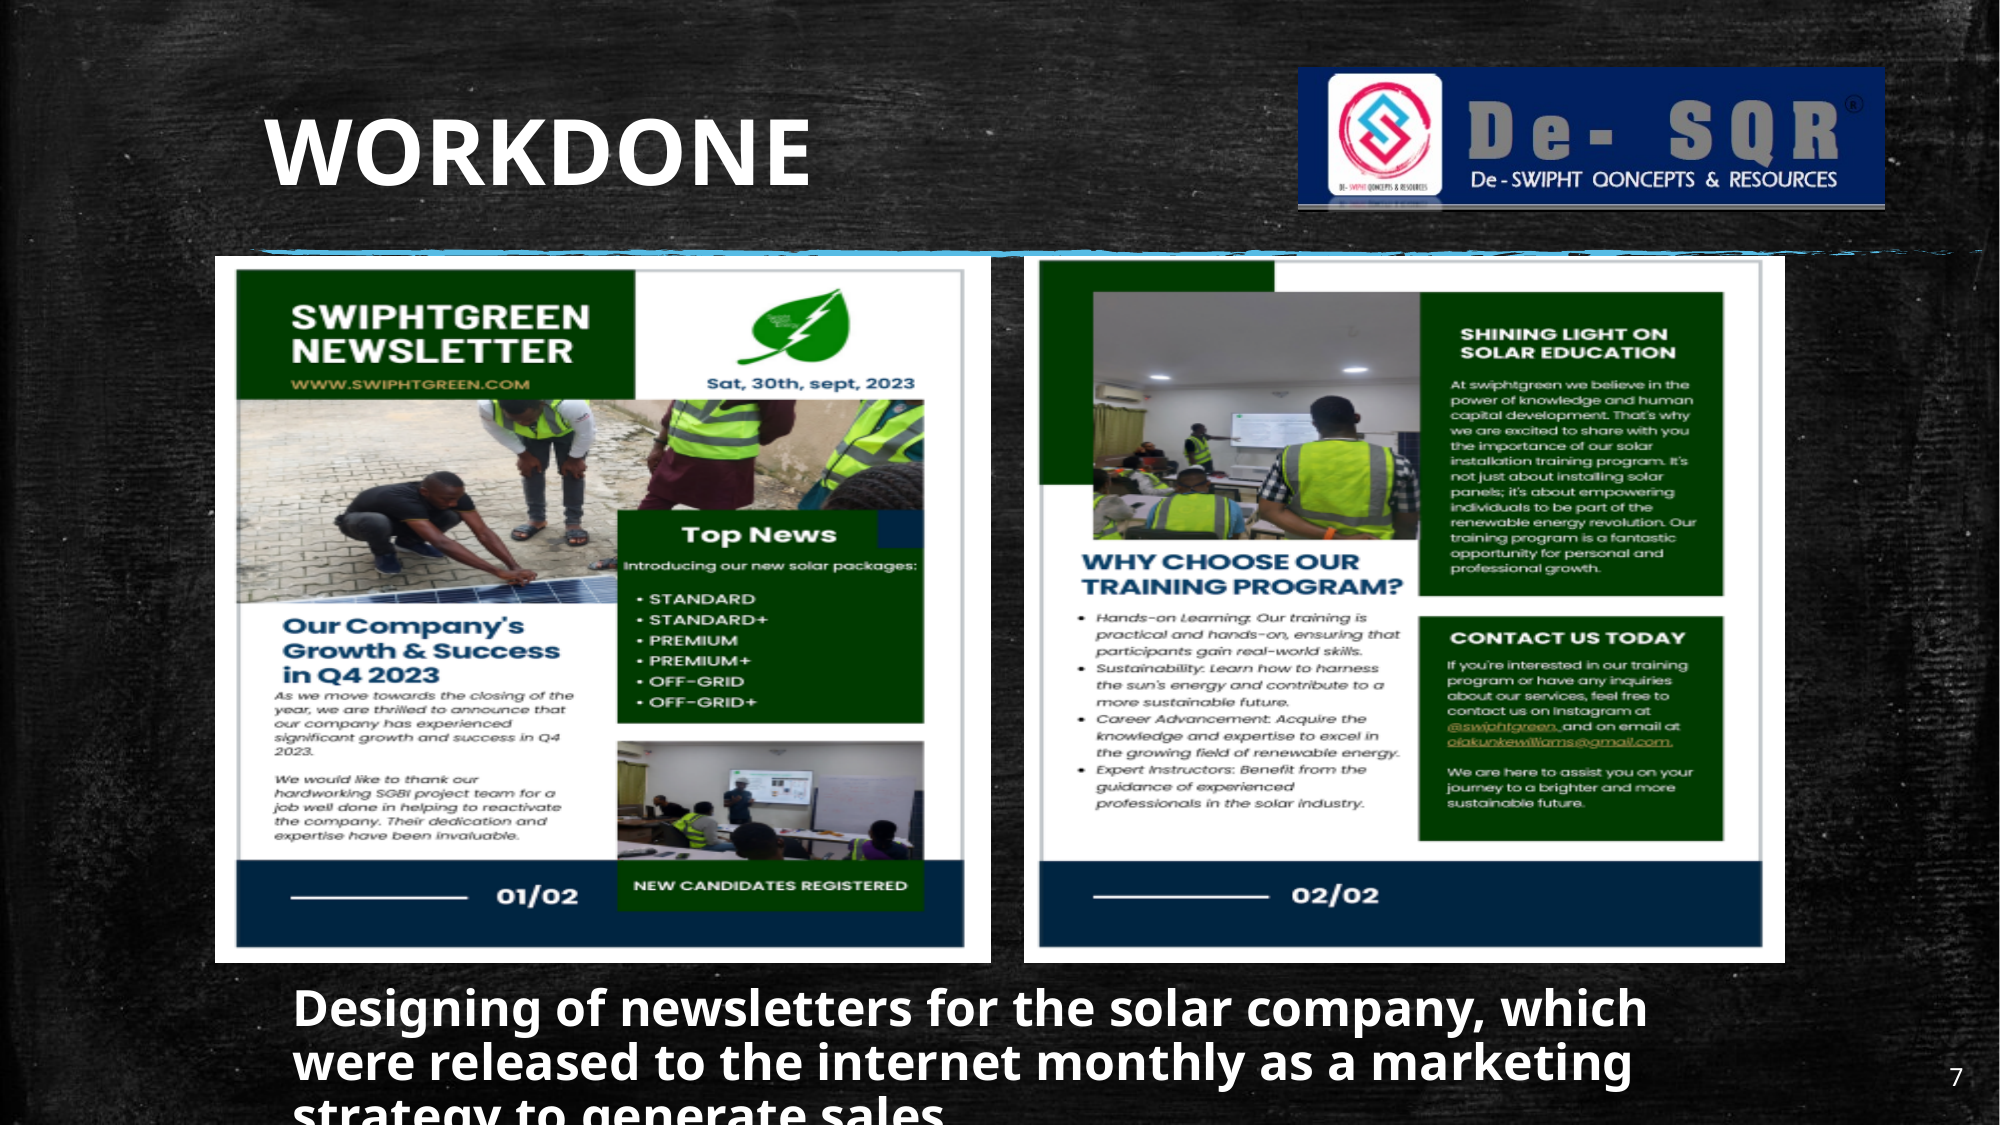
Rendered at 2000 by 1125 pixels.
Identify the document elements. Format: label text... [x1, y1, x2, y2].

title WORKDONE [249, 45, 1750, 213]
picture [1024, 256, 1785, 963]
picture [215, 256, 991, 963]
picture [1298, 67, 1885, 212]
text_box Designing of newsletters for the solar company, which were released to the internet monthly as a marketing strategy to generate sales. [277, 975, 1722, 1125]
slide_number 7 [1791, 1056, 1979, 1102]
